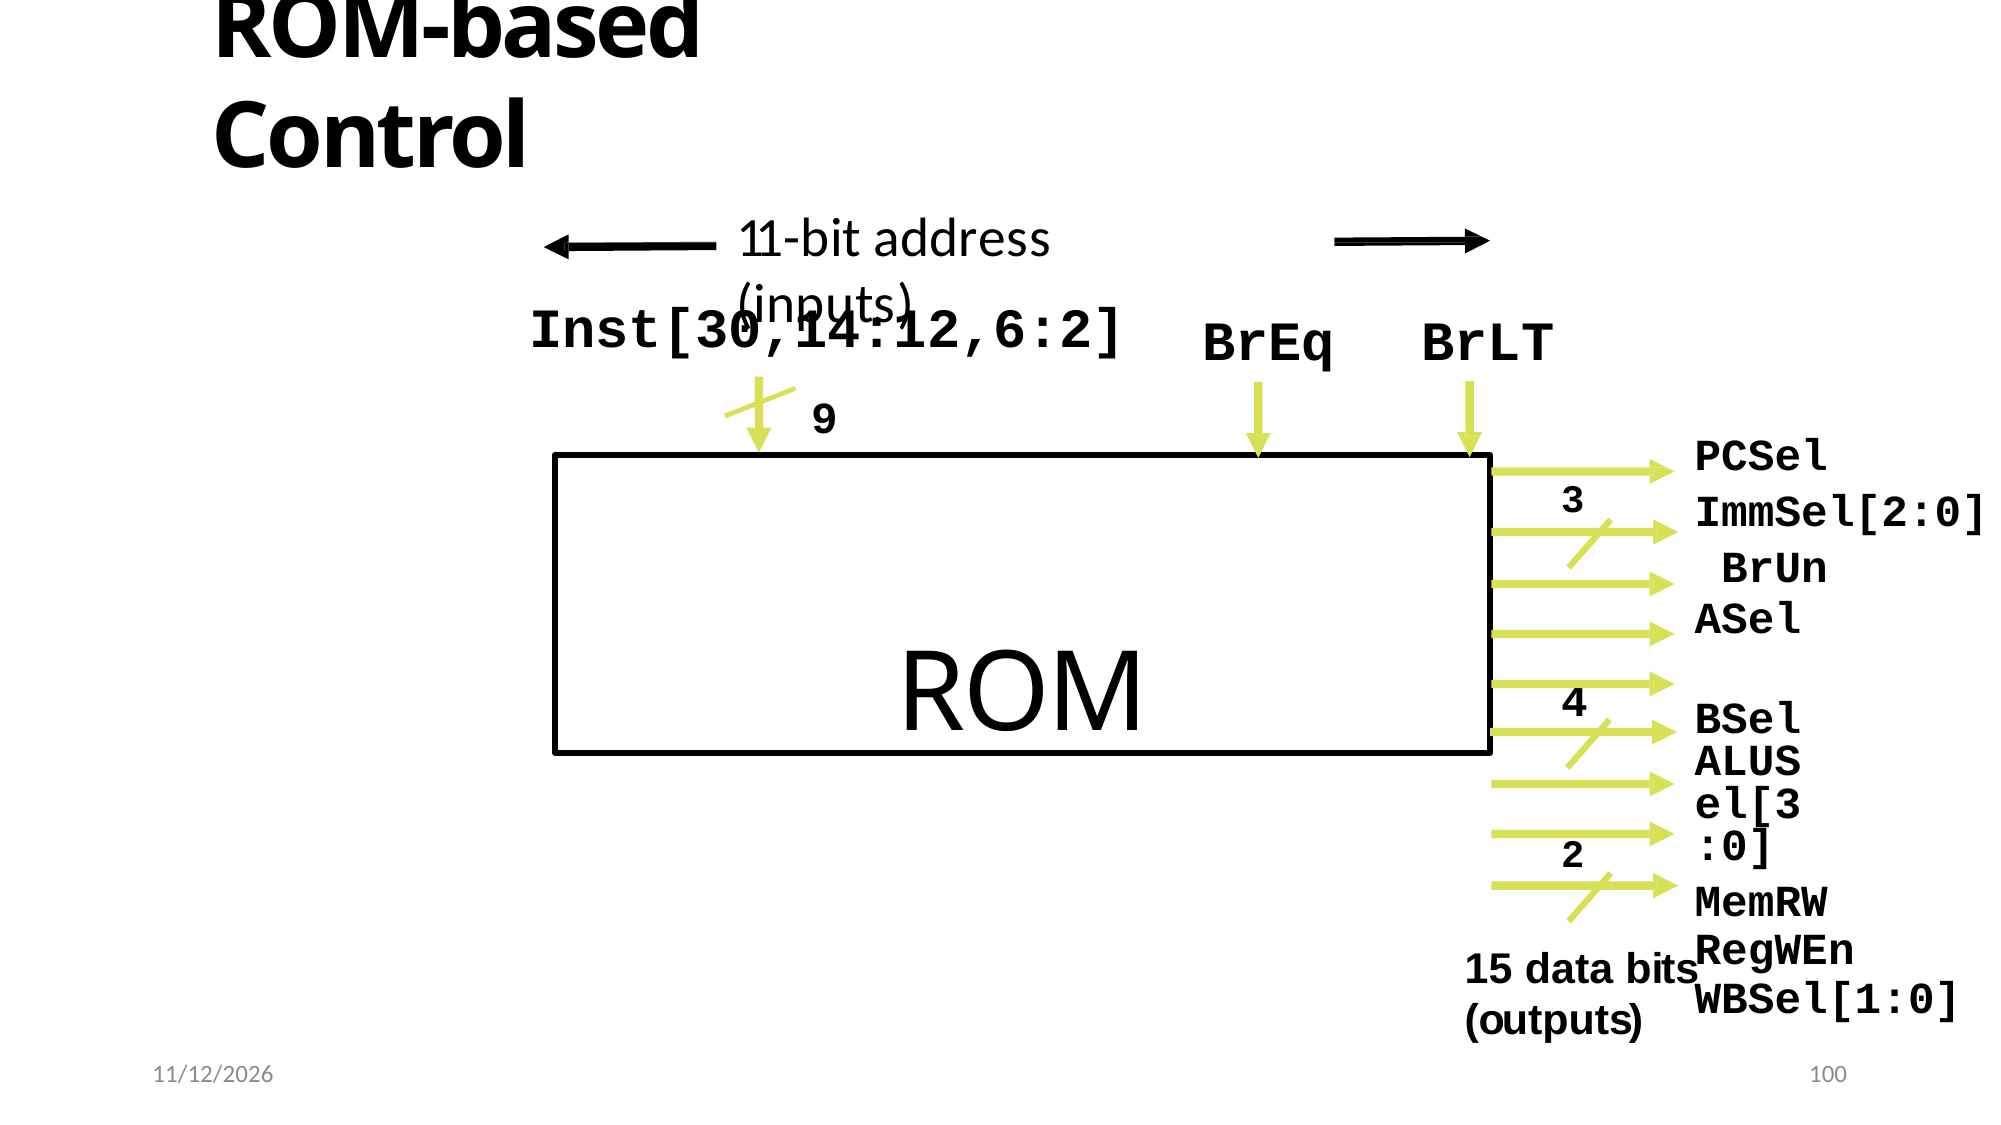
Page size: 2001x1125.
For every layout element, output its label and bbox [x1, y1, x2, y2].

text_box [1491, 821, 1679, 926]
slide_number [137, 1042, 588, 1103]
text_box [555, 381, 1679, 797]
title [209, 0, 913, 186]
slide_number [1412, 1042, 1863, 1103]
text_box [525, 195, 1556, 453]
text_box [1461, 423, 1993, 1042]
